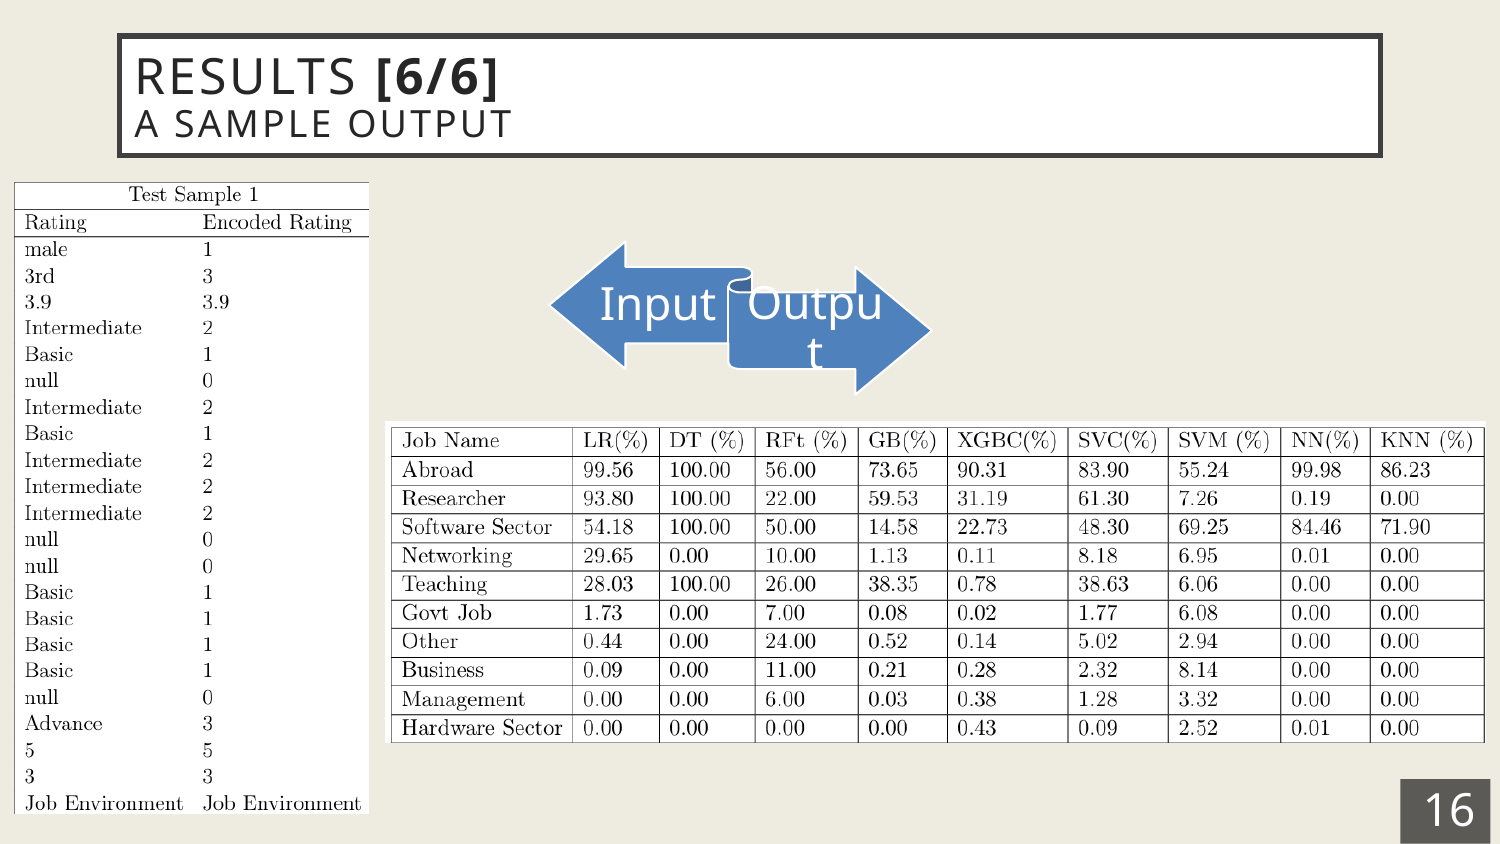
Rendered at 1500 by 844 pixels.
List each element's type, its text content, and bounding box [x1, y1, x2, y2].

title Results [6/6] A Sample Output [117, 33, 1383, 158]
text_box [385, 241, 1096, 395]
picture [385, 421, 1486, 743]
picture [14, 182, 369, 814]
slide_number 16 [1400, 779, 1491, 844]
